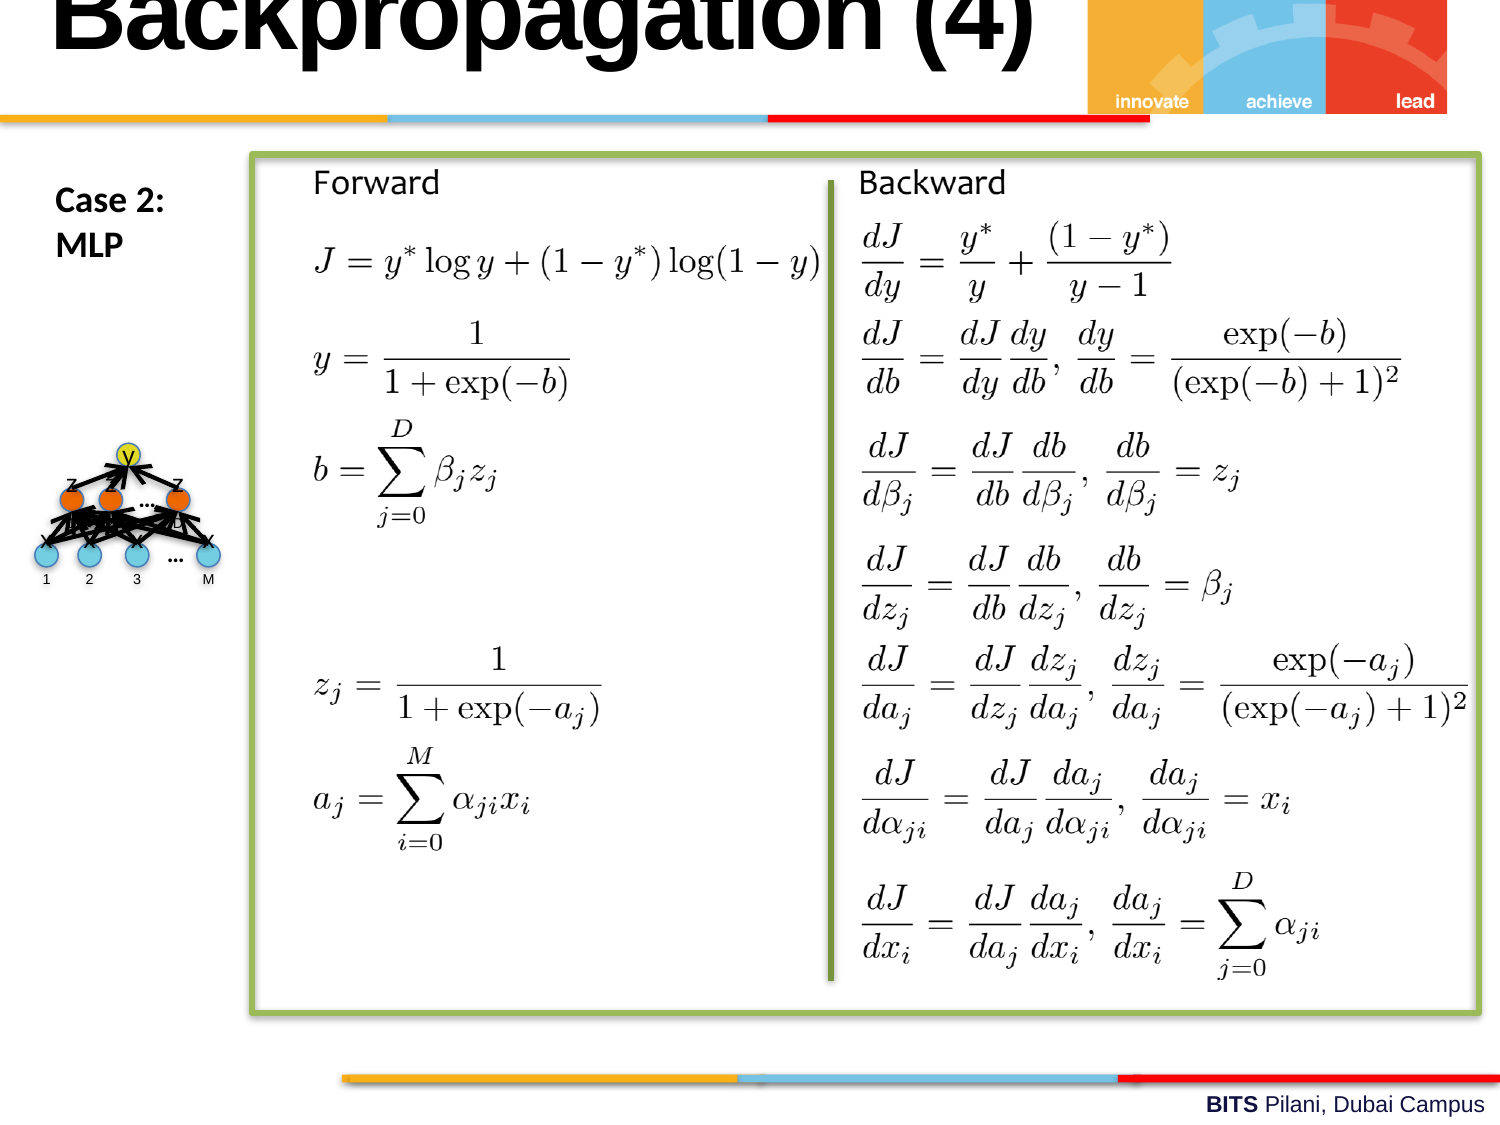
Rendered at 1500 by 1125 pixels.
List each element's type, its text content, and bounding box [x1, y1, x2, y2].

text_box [251, 154, 1480, 1014]
picture [1087, 0, 1448, 114]
picture [313, 167, 1469, 980]
list Backpropagation (4) [34, 27, 1073, 88]
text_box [34, 442, 221, 568]
text_box Case 2: MLP [40, 167, 244, 273]
